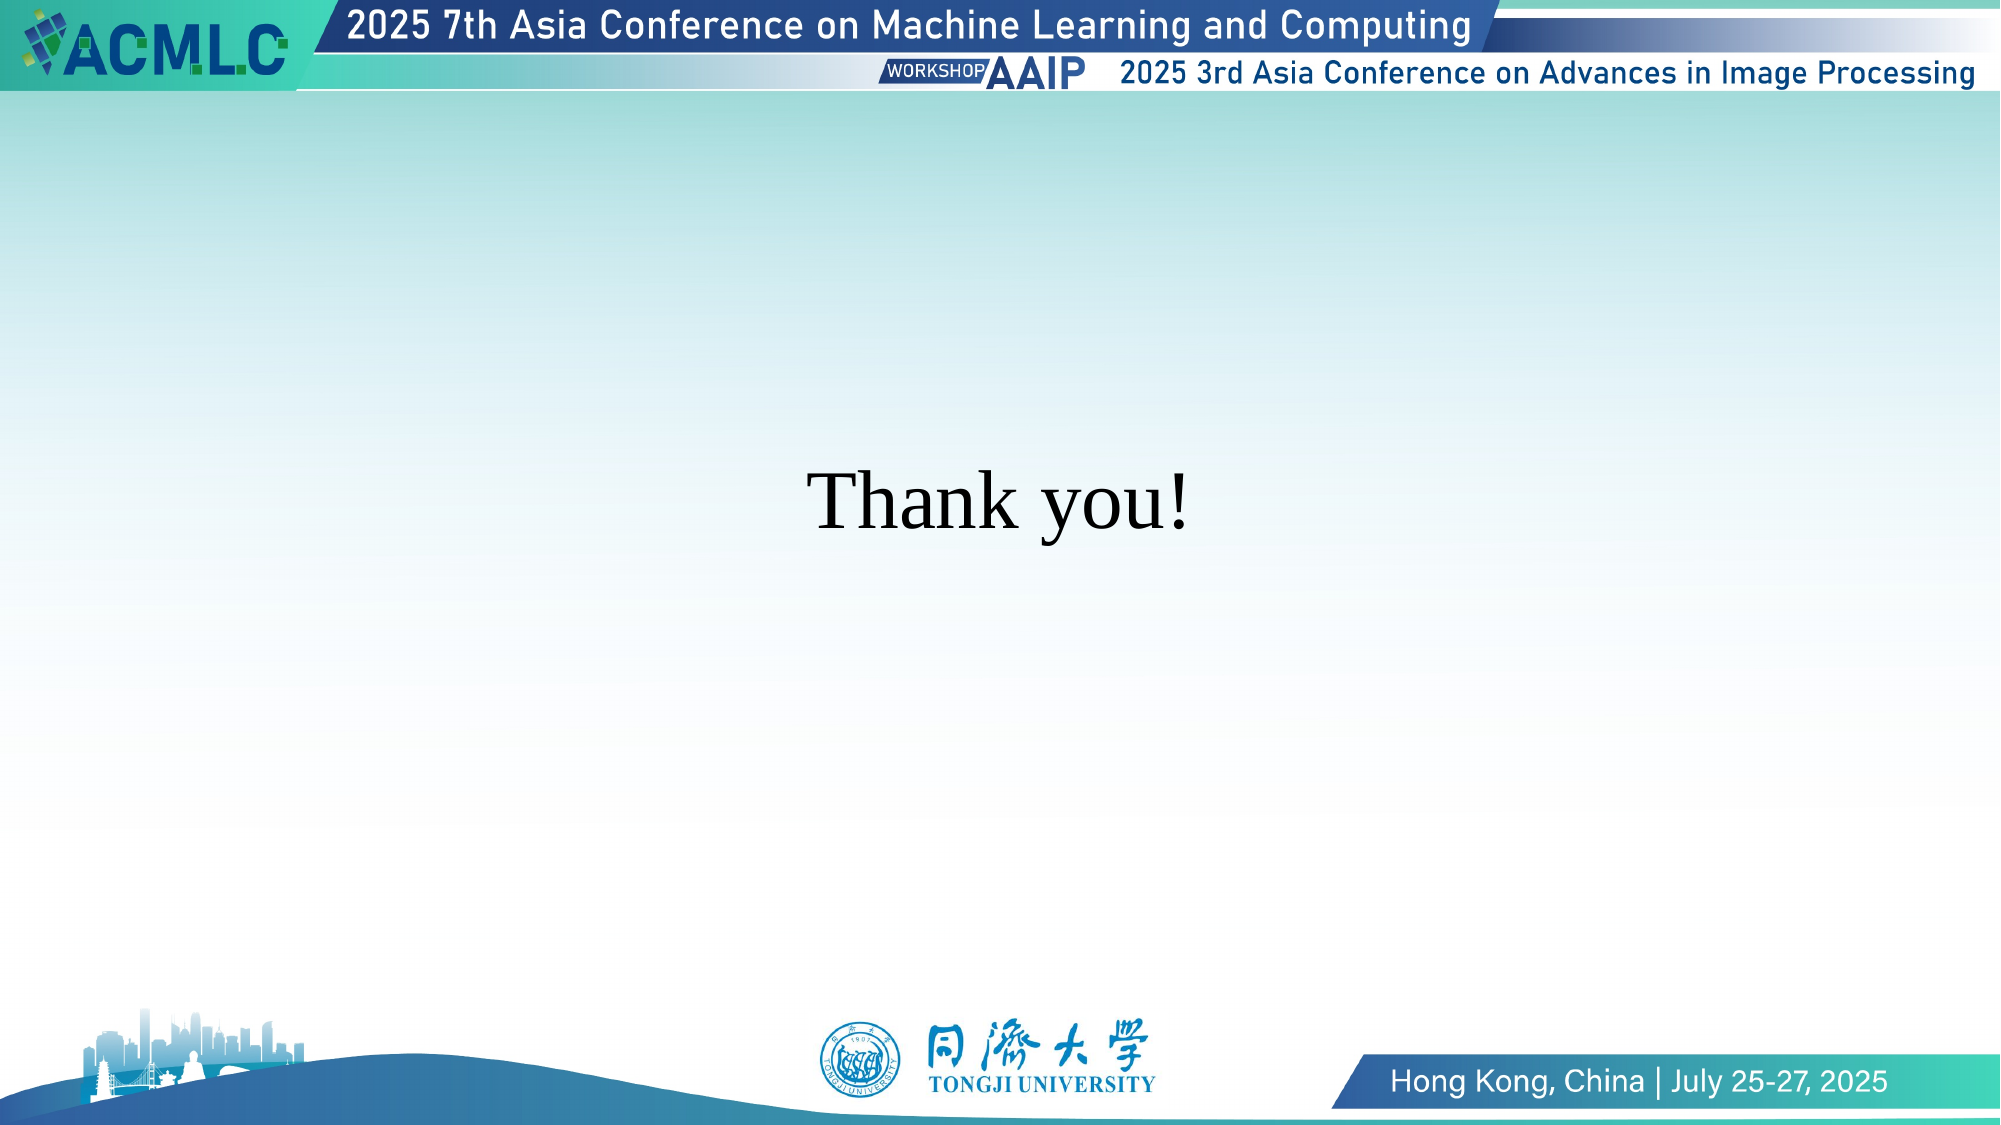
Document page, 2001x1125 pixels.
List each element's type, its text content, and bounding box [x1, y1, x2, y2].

title Thank you! [131, 316, 1869, 554]
picture [0, 0, 2000, 1125]
